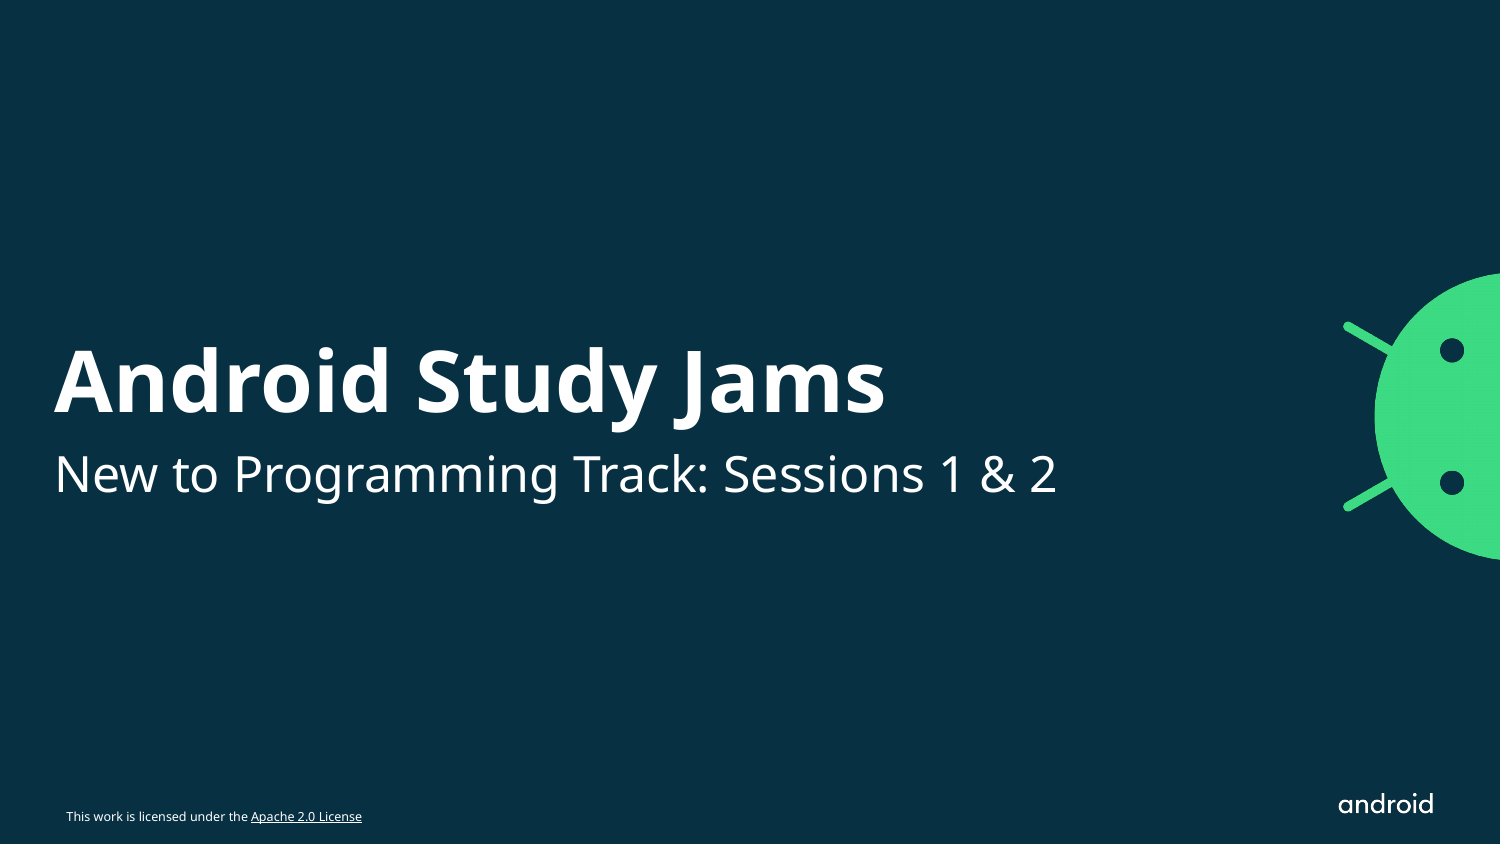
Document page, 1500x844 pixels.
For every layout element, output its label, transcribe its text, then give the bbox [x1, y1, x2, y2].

text_box Android Study Jams [39, 312, 1461, 496]
picture [1318, 263, 1500, 581]
text_box New to Programming Track: Sessions 1 & 2 [39, 427, 1256, 599]
picture [1334, 787, 1438, 819]
